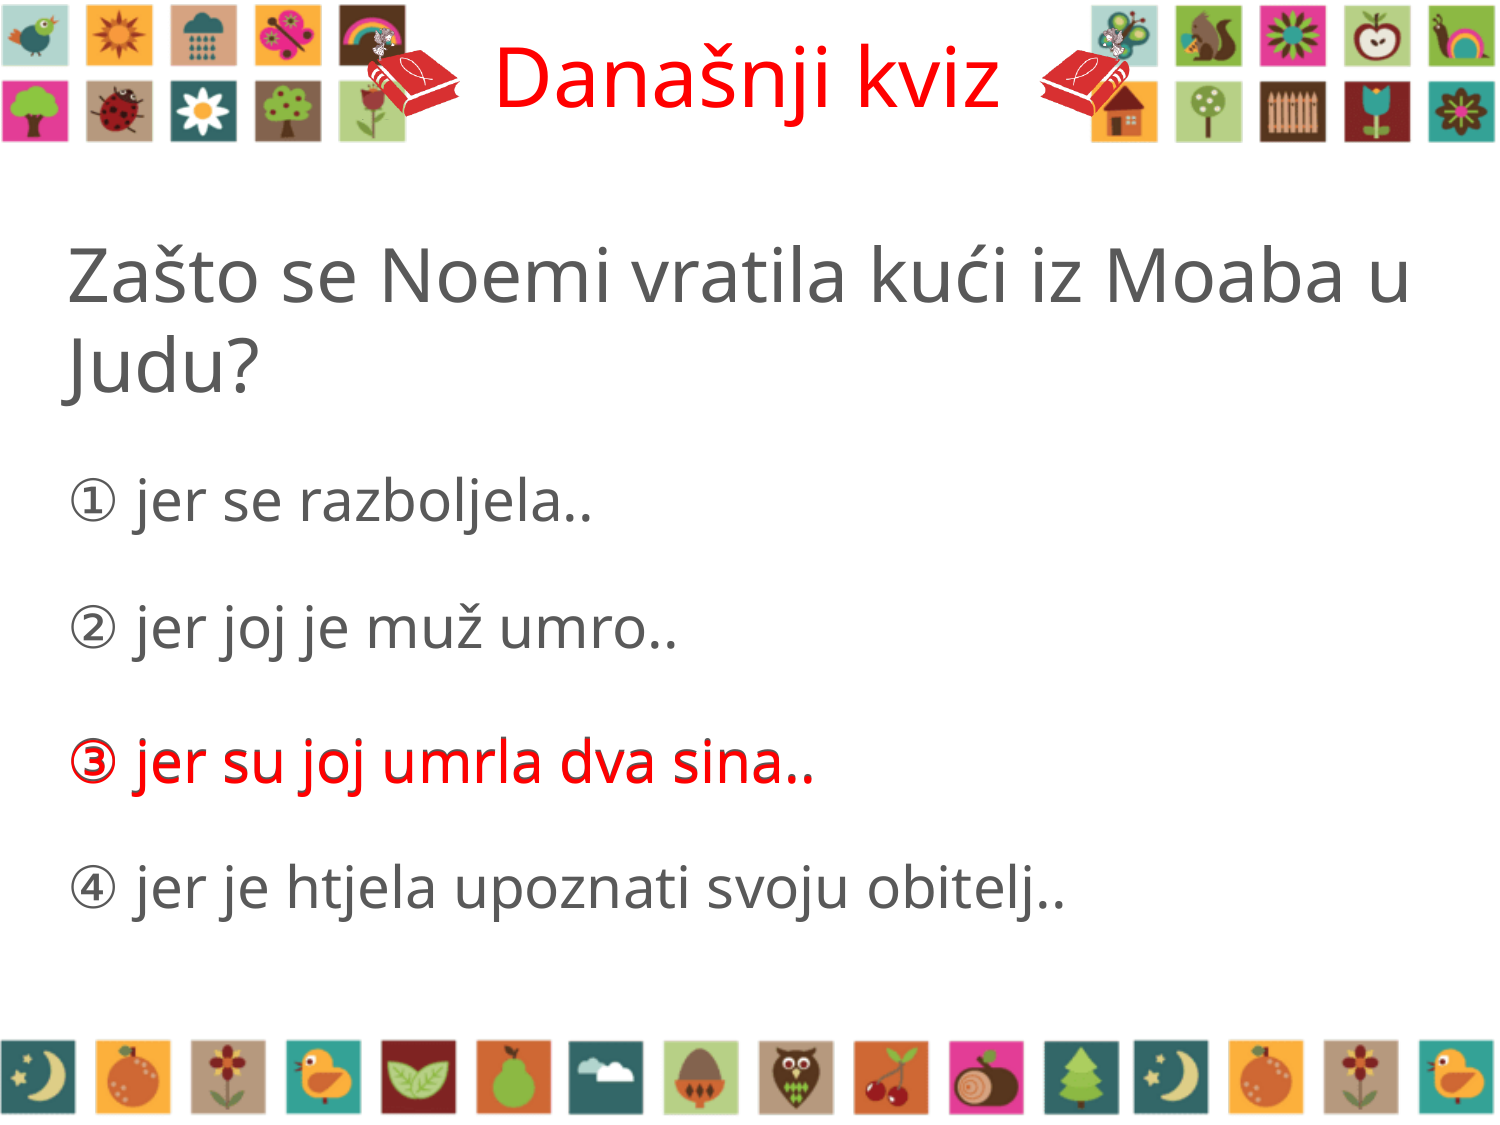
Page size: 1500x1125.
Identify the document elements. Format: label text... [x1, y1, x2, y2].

text_box ④ jer je htjela upoznati svoju obitelj.. [53, 842, 1483, 928]
picture [0, 3, 492, 150]
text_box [0, 1028, 1500, 1118]
text_box ① jer se razboljela.. [53, 456, 1436, 541]
text_box Današnji kviz [425, 16, 1078, 131]
text_box ③ jer su joj umrla dva sina.. [53, 718, 1483, 803]
text_box ② jer joj je muž umro.. [53, 582, 1436, 668]
picture [1008, 3, 1500, 150]
text_box Zašto se Noemi vratila kući iz Moaba u Judu? [53, 219, 1436, 415]
